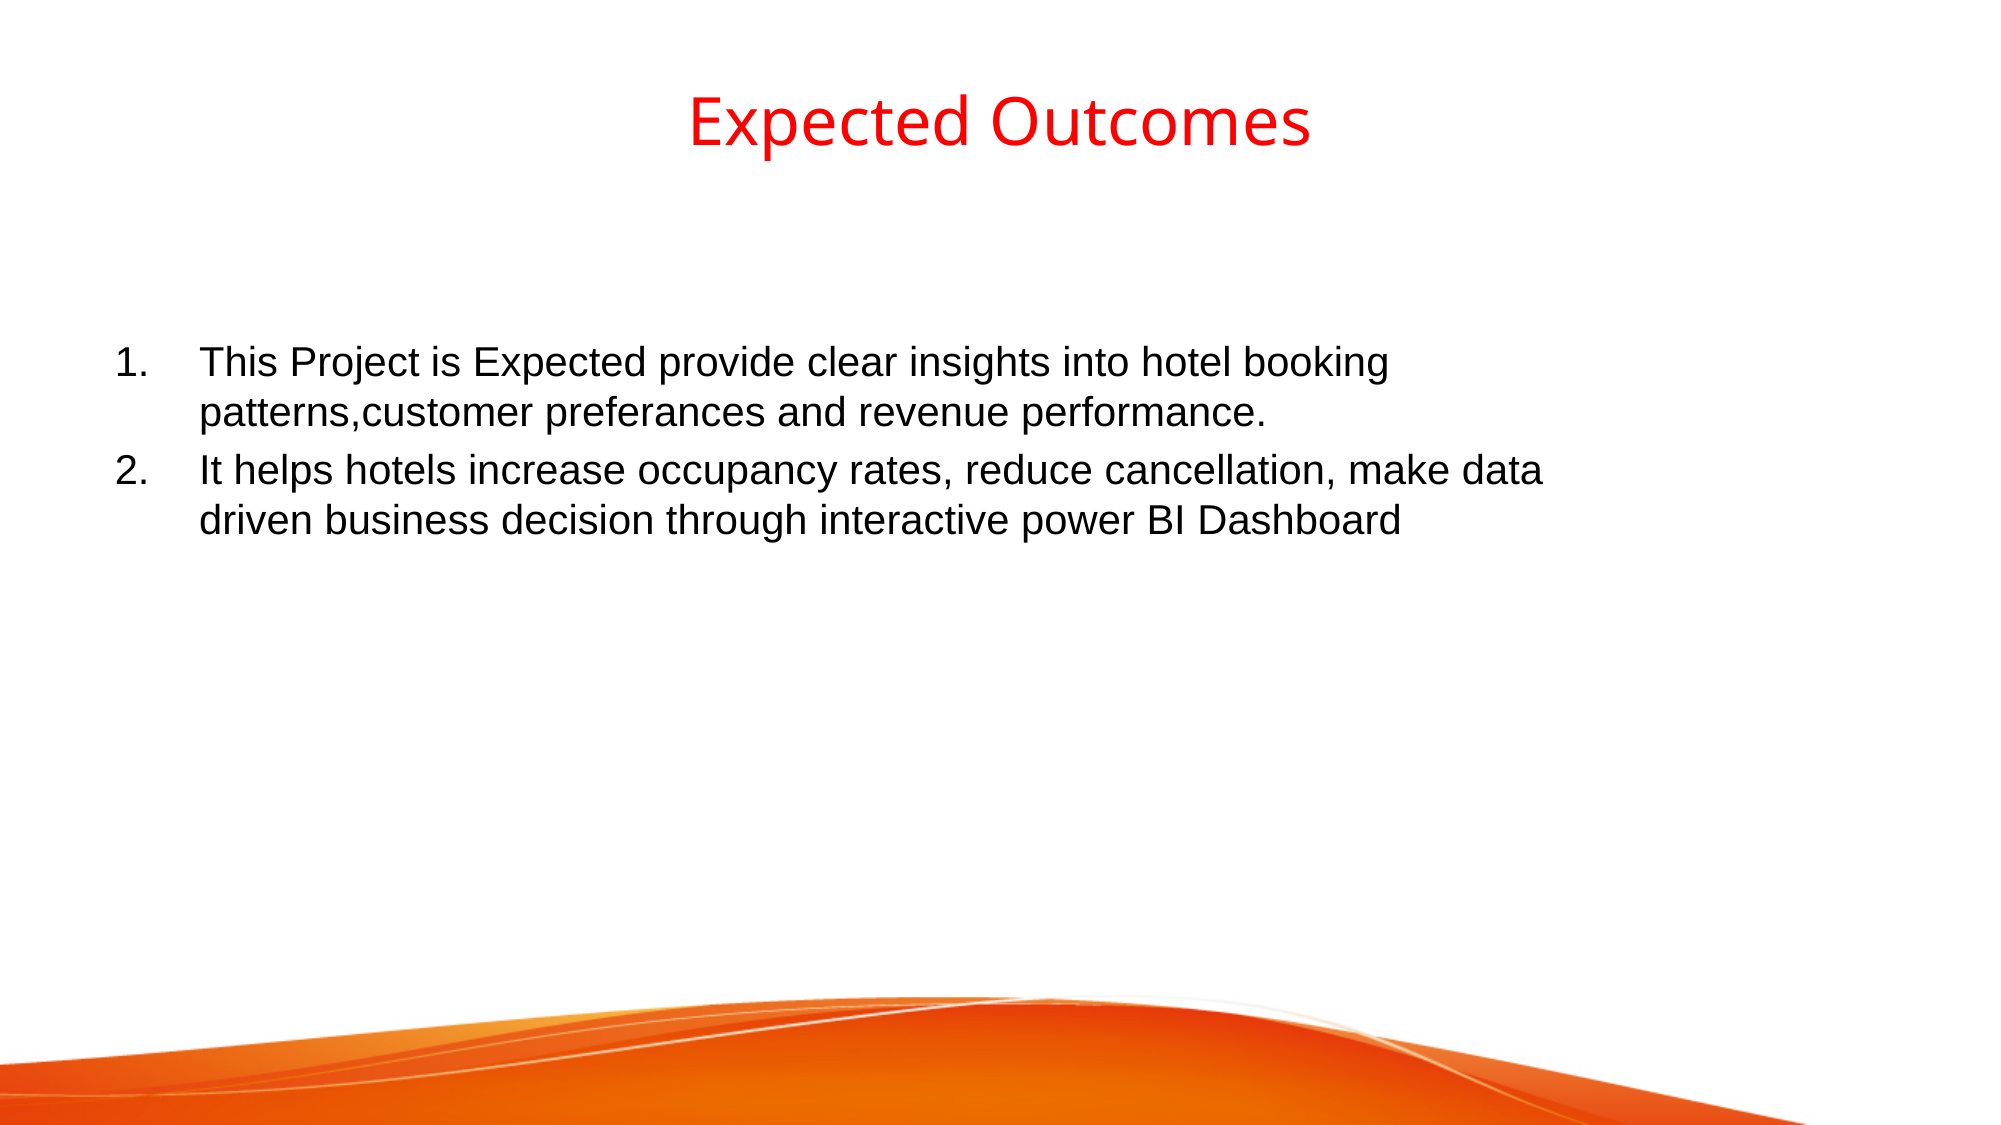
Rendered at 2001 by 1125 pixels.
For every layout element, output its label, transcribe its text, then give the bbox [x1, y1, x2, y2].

picture [0, 0, 2000, 1125]
list This Project is Expected provide clear insights into hotel booking patterns,customer preferances and revenue performance. It helps hotels increase occupancy rates, reduce cancellation, make data driven business decision through interactive power BI Dashboard [99, 326, 1597, 1006]
title Expected Outcomes [99, 30, 1901, 127]
